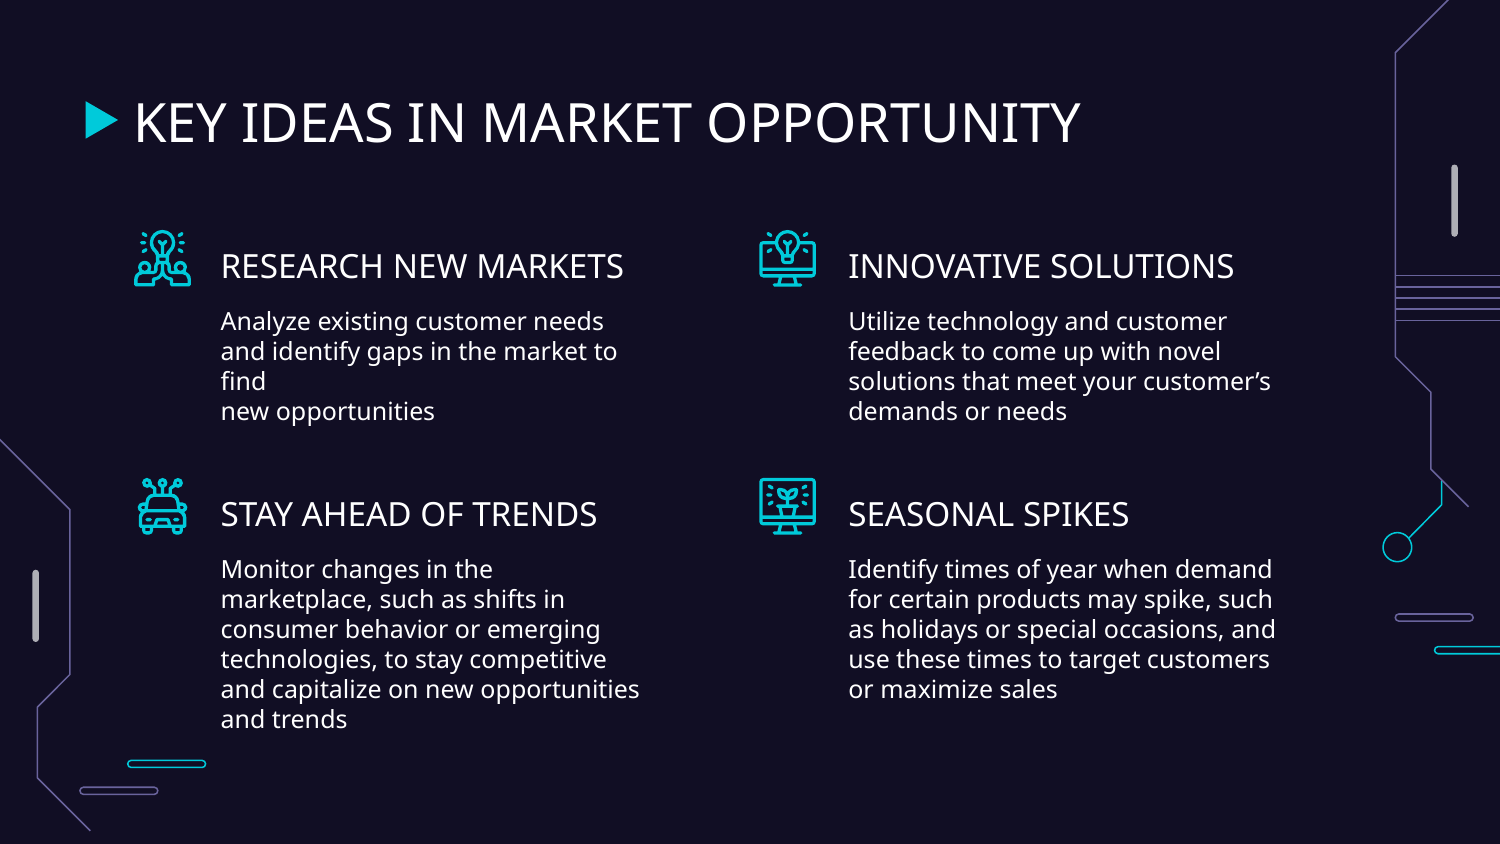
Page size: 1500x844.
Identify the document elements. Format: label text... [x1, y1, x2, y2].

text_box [759, 229, 817, 287]
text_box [133, 229, 192, 287]
subtitle SEASONAL SPIKES [833, 463, 1295, 549]
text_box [137, 477, 188, 535]
subtitle RESEARCH NEW MARKETS [205, 215, 667, 301]
subtitle Analyze existing customer needs and identify gaps in the market to find new opportunities [205, 301, 667, 447]
subtitle Identify times of year when demand for certain products may spike, such as holidays or special occasions, and use these times to target customers or maximize sales [833, 549, 1295, 695]
subtitle Monitor changes in the marketplace, such as shifts in consumer behavior or emerging technologies, to stay competitive and capitalize on new opportunities and trends [205, 538, 667, 695]
title KEY IDEAS IN MARKET OPPORTUNITY [118, 72, 1382, 167]
subtitle INNOVATIVE SOLUTIONS [833, 215, 1295, 301]
subtitle Utilize technology and customer feedback to come up with novel solutions that meet your customer’s demands or needs [833, 301, 1295, 447]
subtitle STAY AHEAD OF TRENDS [205, 463, 667, 538]
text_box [759, 477, 817, 535]
